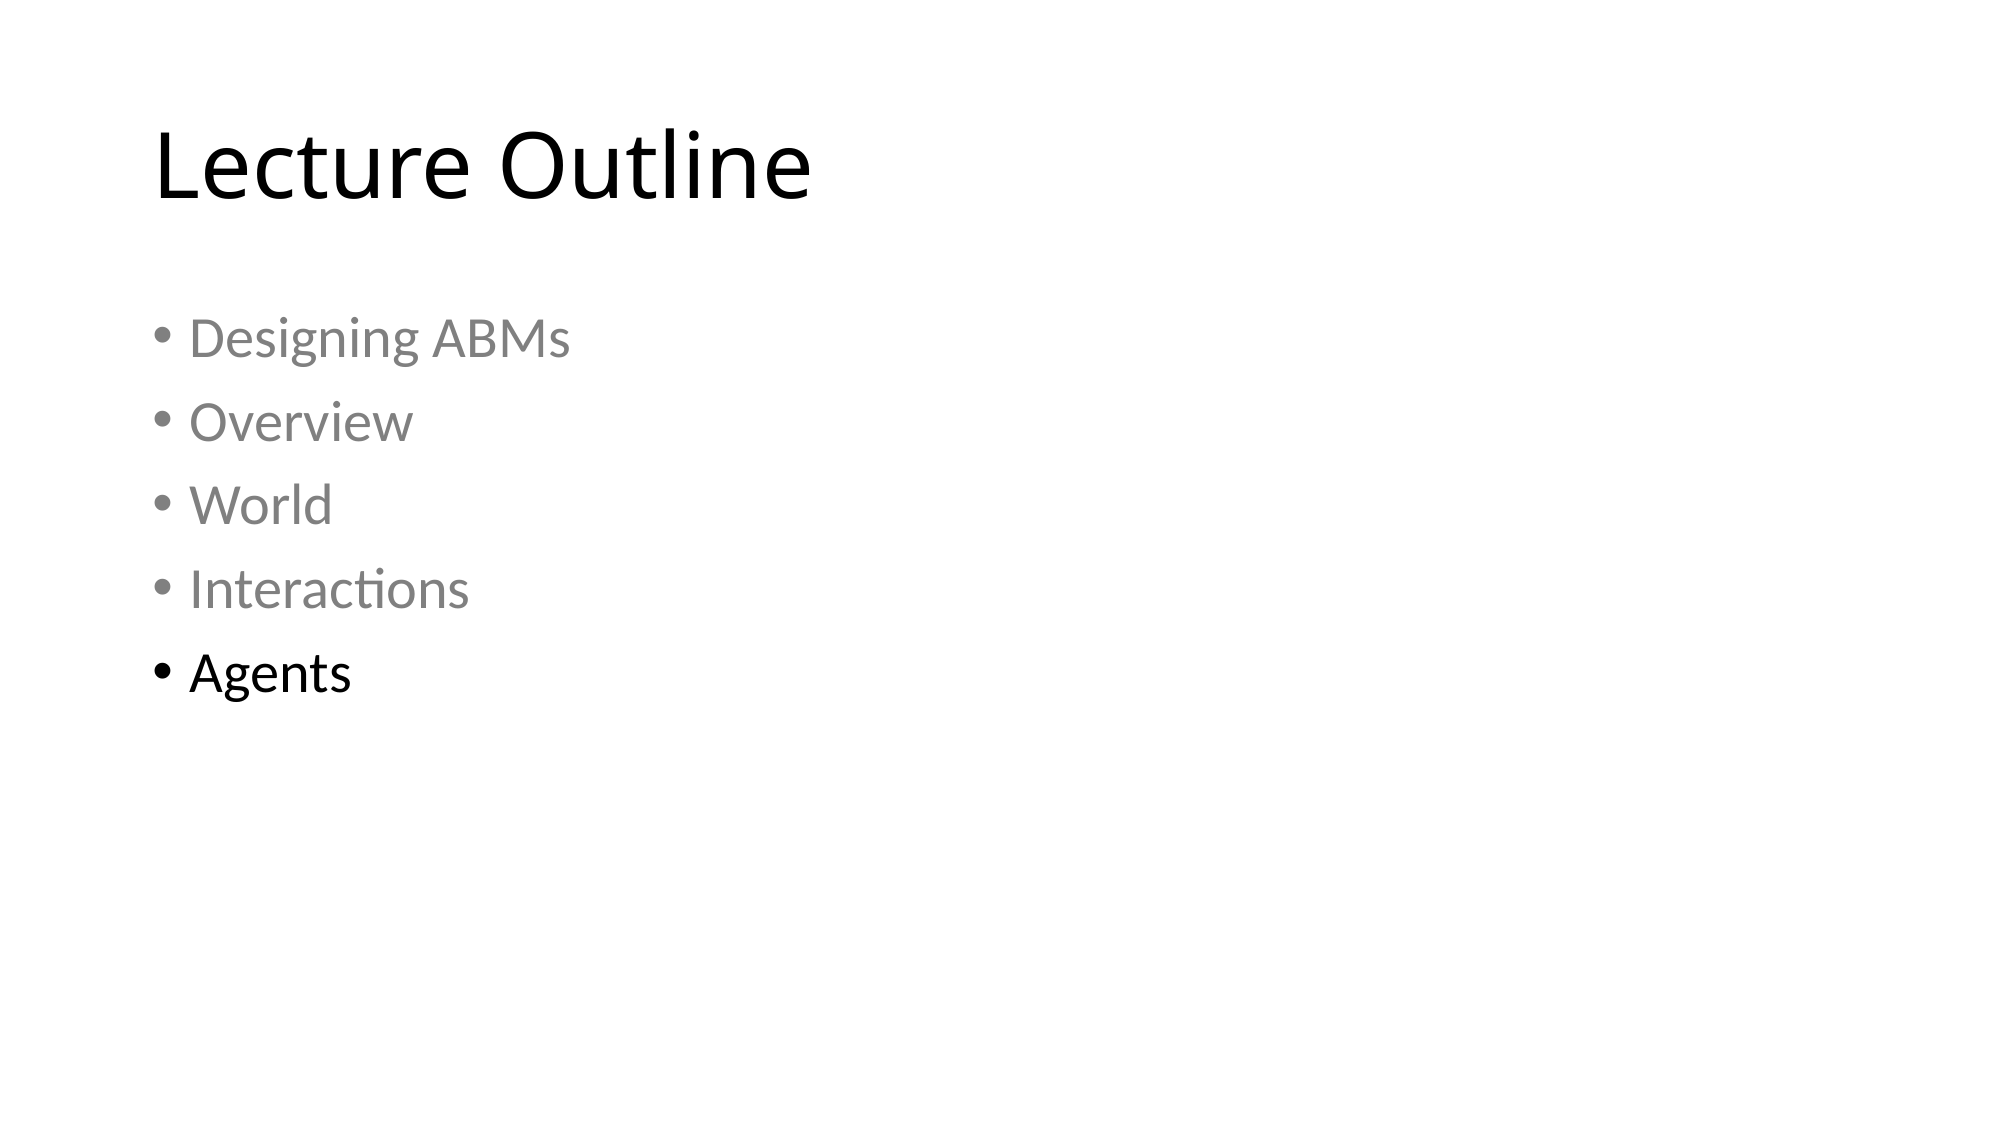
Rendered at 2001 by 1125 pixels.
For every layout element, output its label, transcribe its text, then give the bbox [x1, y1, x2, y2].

title Lecture Outline [137, 59, 1863, 278]
list Designing ABMs Overview World Interactions Agents [137, 299, 1863, 1014]
